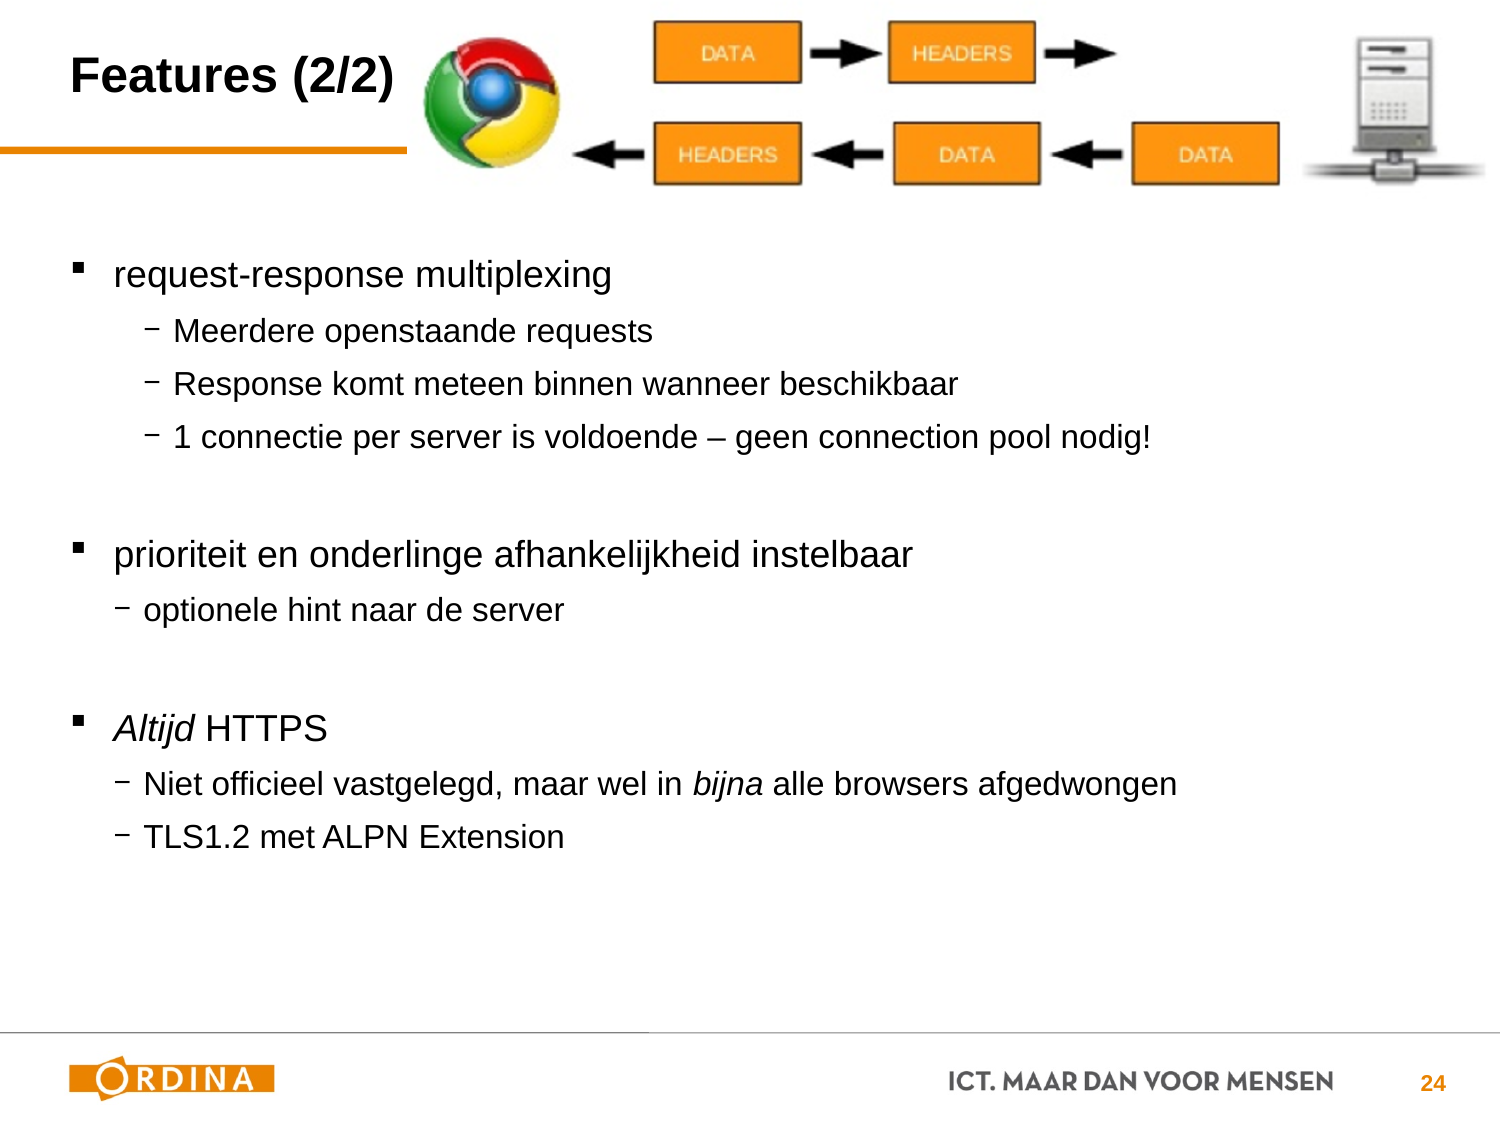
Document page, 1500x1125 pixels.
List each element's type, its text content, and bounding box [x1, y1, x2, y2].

list request-response multiplexing Meerdere openstaande requests Response komt meteen binnen wanneer beschikbaar 1 connectie per server is voldoende – geen connection pool nodig! prioriteit en onderlinge afhankelijkheid instelbaar optionele hint naar de server Altijd HTTPS Niet officieel vastgelegd, maar wel in bijna alle browsers afgedwongen TLS1.2 met ALPN Extension [54, 182, 1462, 1003]
slide_number 24 [1354, 1060, 1462, 1112]
picture [941, 1061, 1340, 1100]
picture [64, 1051, 279, 1105]
picture [407, 0, 1500, 205]
title Features (2/2) [54, 0, 405, 147]
